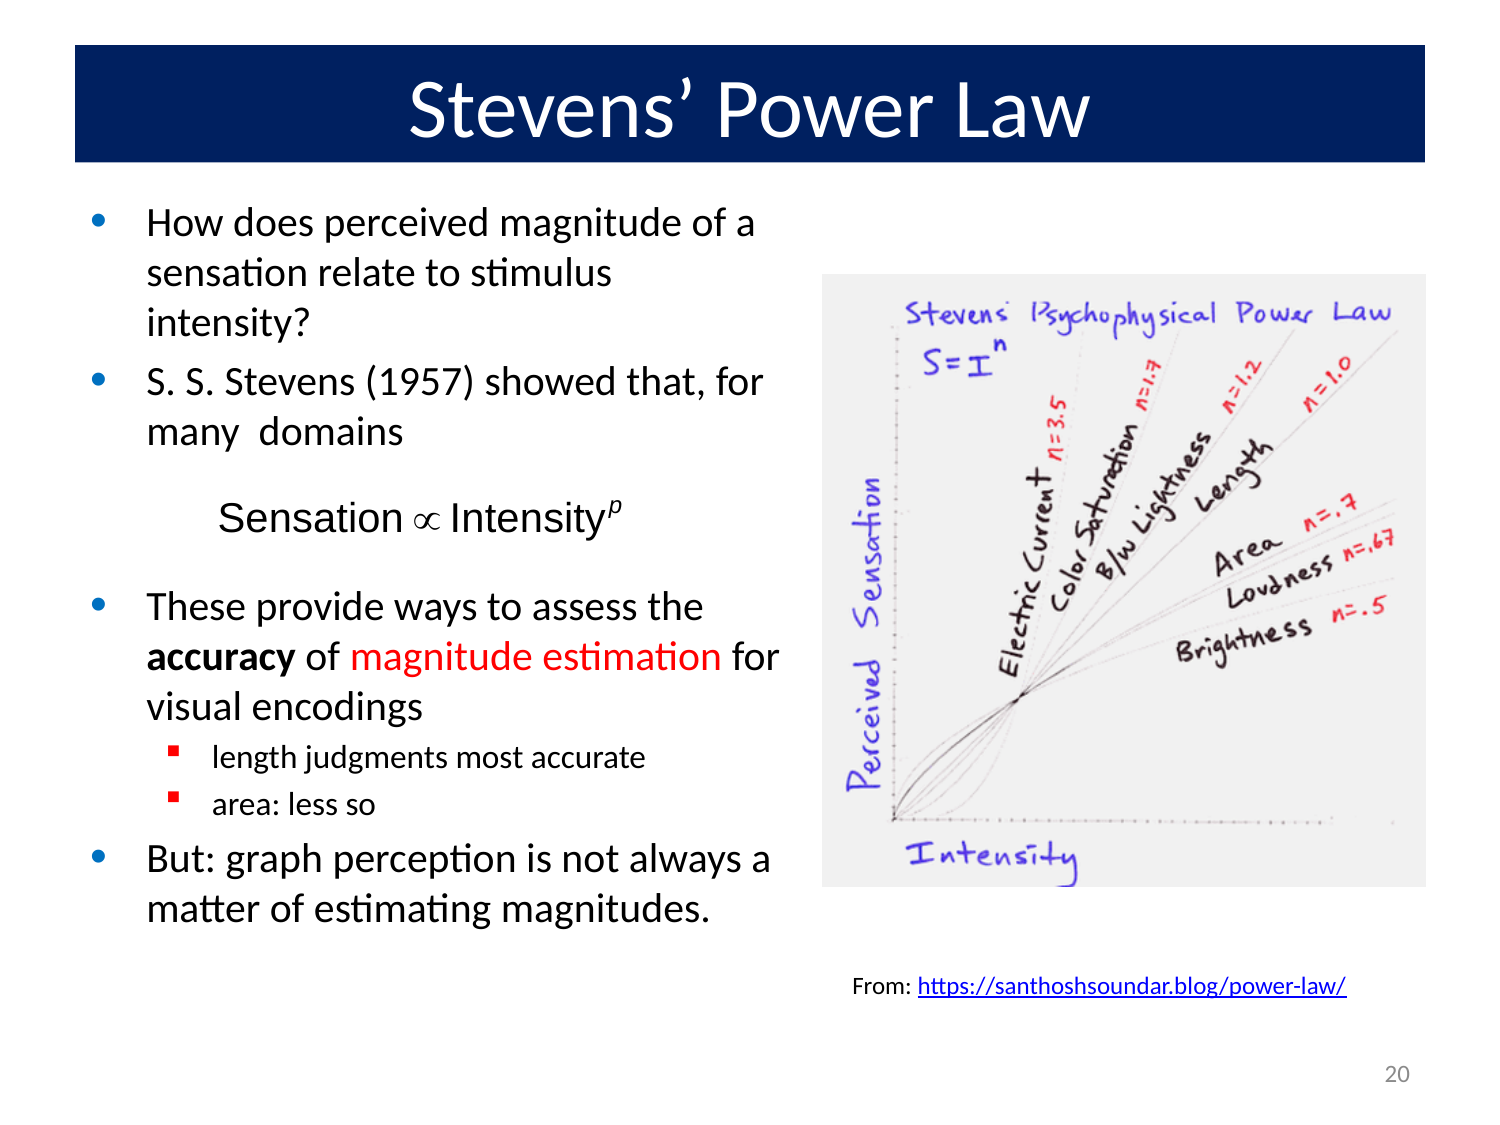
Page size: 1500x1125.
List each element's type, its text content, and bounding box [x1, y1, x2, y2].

slide_number 20 [1074, 1042, 1425, 1103]
text_box From: https://santhoshsoundar.blog/power-law/ [837, 962, 1450, 1008]
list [821, 274, 1426, 887]
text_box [212, 487, 630, 551]
title Stevens’ Power Law [75, 45, 1425, 163]
list How does perceived magnitude of a sensation relate to stimulus intensity? S. S. Stevens (1957) showed that, for many domains These provide ways to assess the accuracy of magnitude estimation for visual encodings length judgments most accurate area: less so But: graph perception is not always a matter of estimating magnitudes. [75, 187, 800, 1025]
